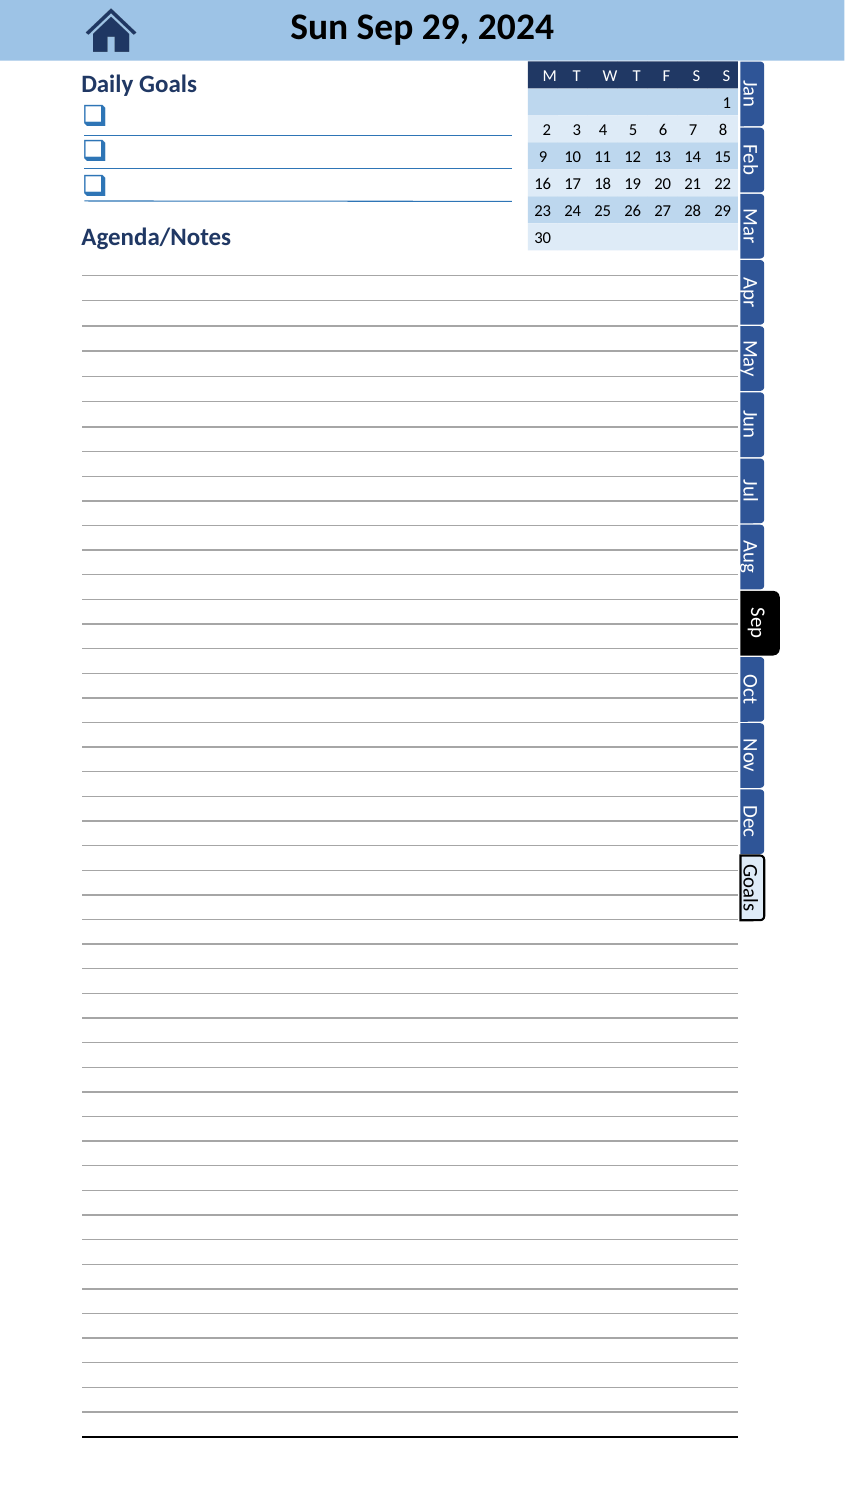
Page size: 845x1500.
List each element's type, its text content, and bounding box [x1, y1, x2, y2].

list Sun Sep 29, 2024 [190, 0, 655, 61]
picture [82, 1, 140, 59]
